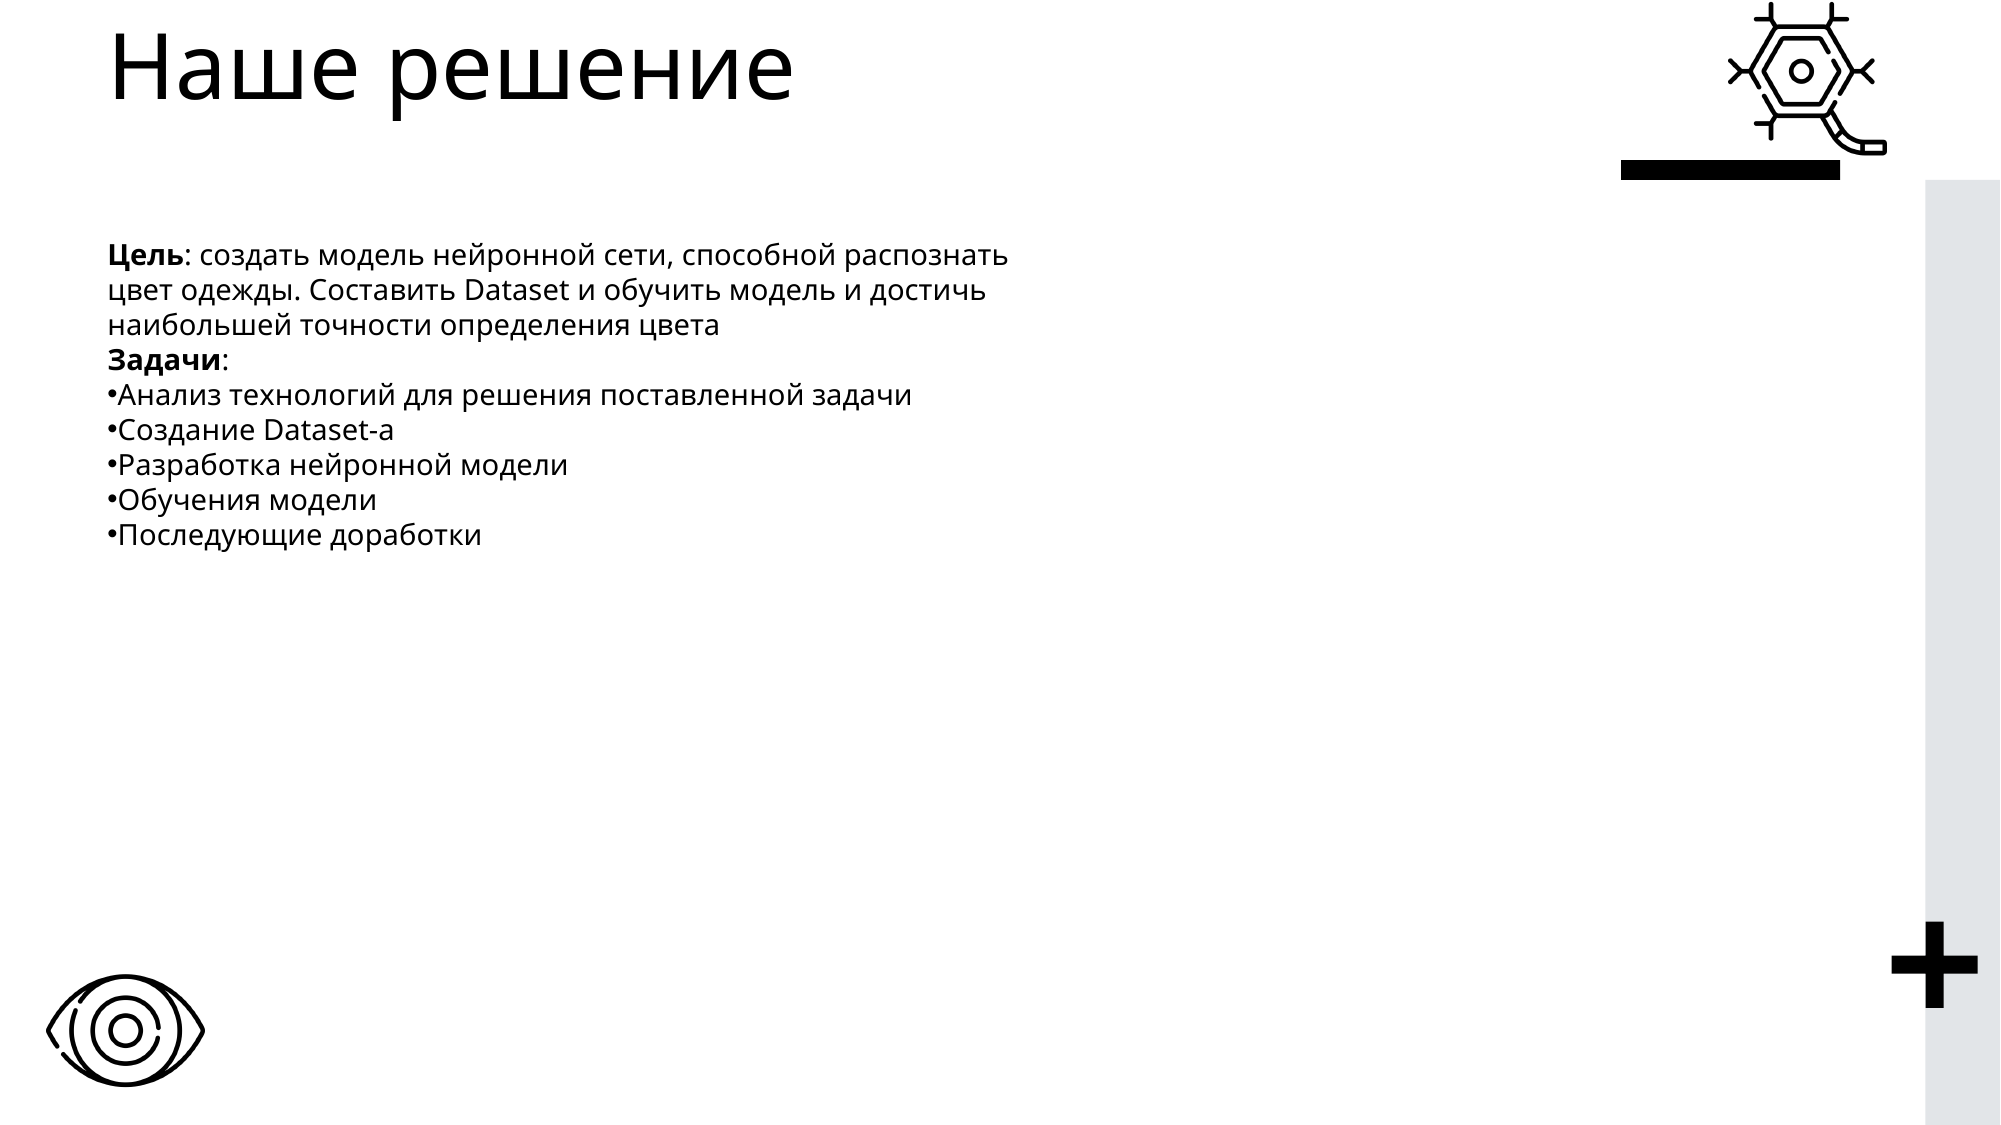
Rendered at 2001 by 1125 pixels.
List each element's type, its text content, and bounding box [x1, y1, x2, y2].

title Наше решение [92, 0, 1449, 238]
picture [46, 951, 205, 1110]
text_box Цель: создать модель нейронной сети, способной распознать цвет одежды. Составить Dataset и обучить модель и достичь наибольшей точности определения цвета Задачи: Анализ технологий для решения поставленной задачи Создание Dataset-а Разработка нейронной модели Обучения модели Последующие доработки [92, 229, 1093, 559]
picture [1728, 0, 1887, 158]
